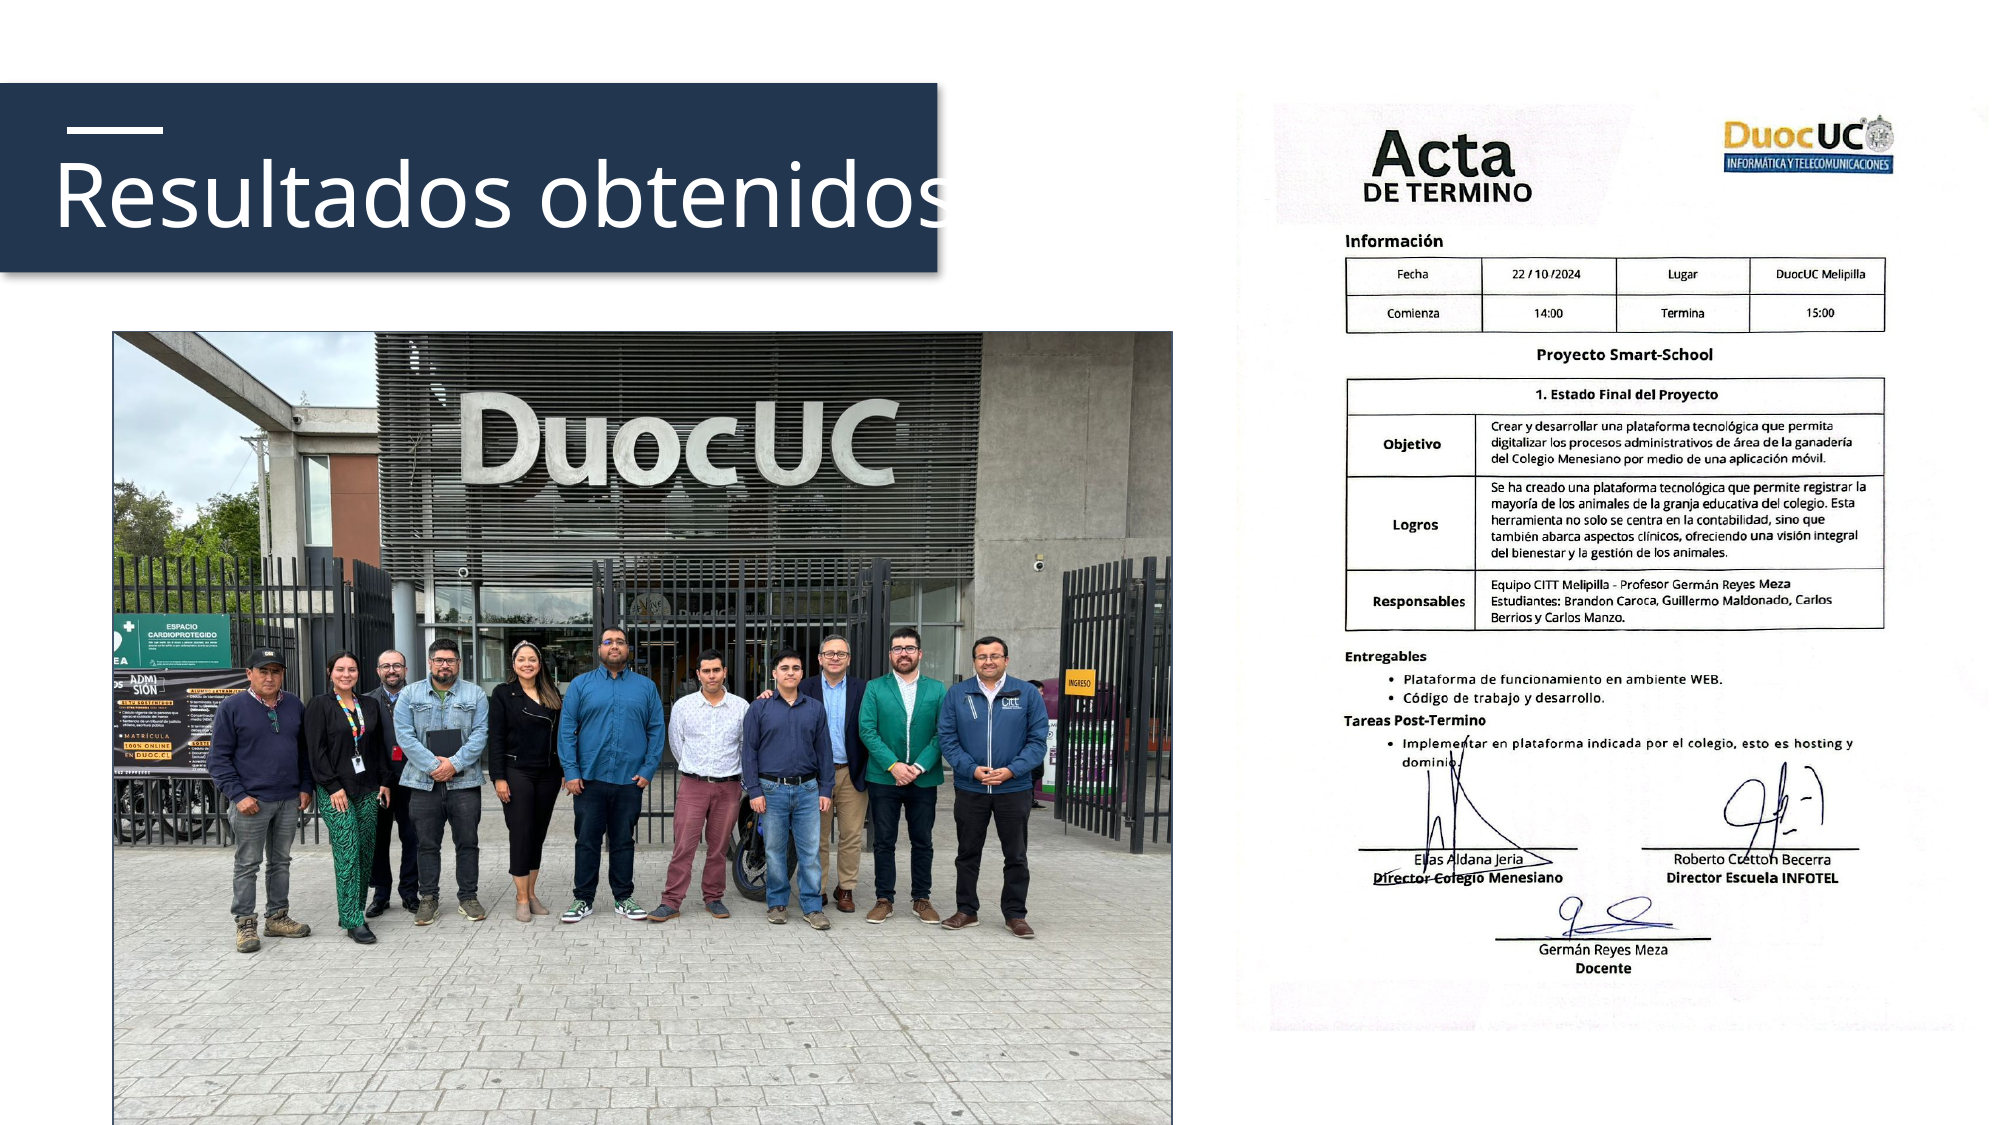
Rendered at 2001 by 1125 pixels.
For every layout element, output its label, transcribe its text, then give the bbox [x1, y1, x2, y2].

picture [1236, 59, 1989, 1066]
text_box Resultados obtenidos [37, 130, 1027, 254]
picture [113, 331, 1172, 1125]
text_box [0, 83, 938, 273]
